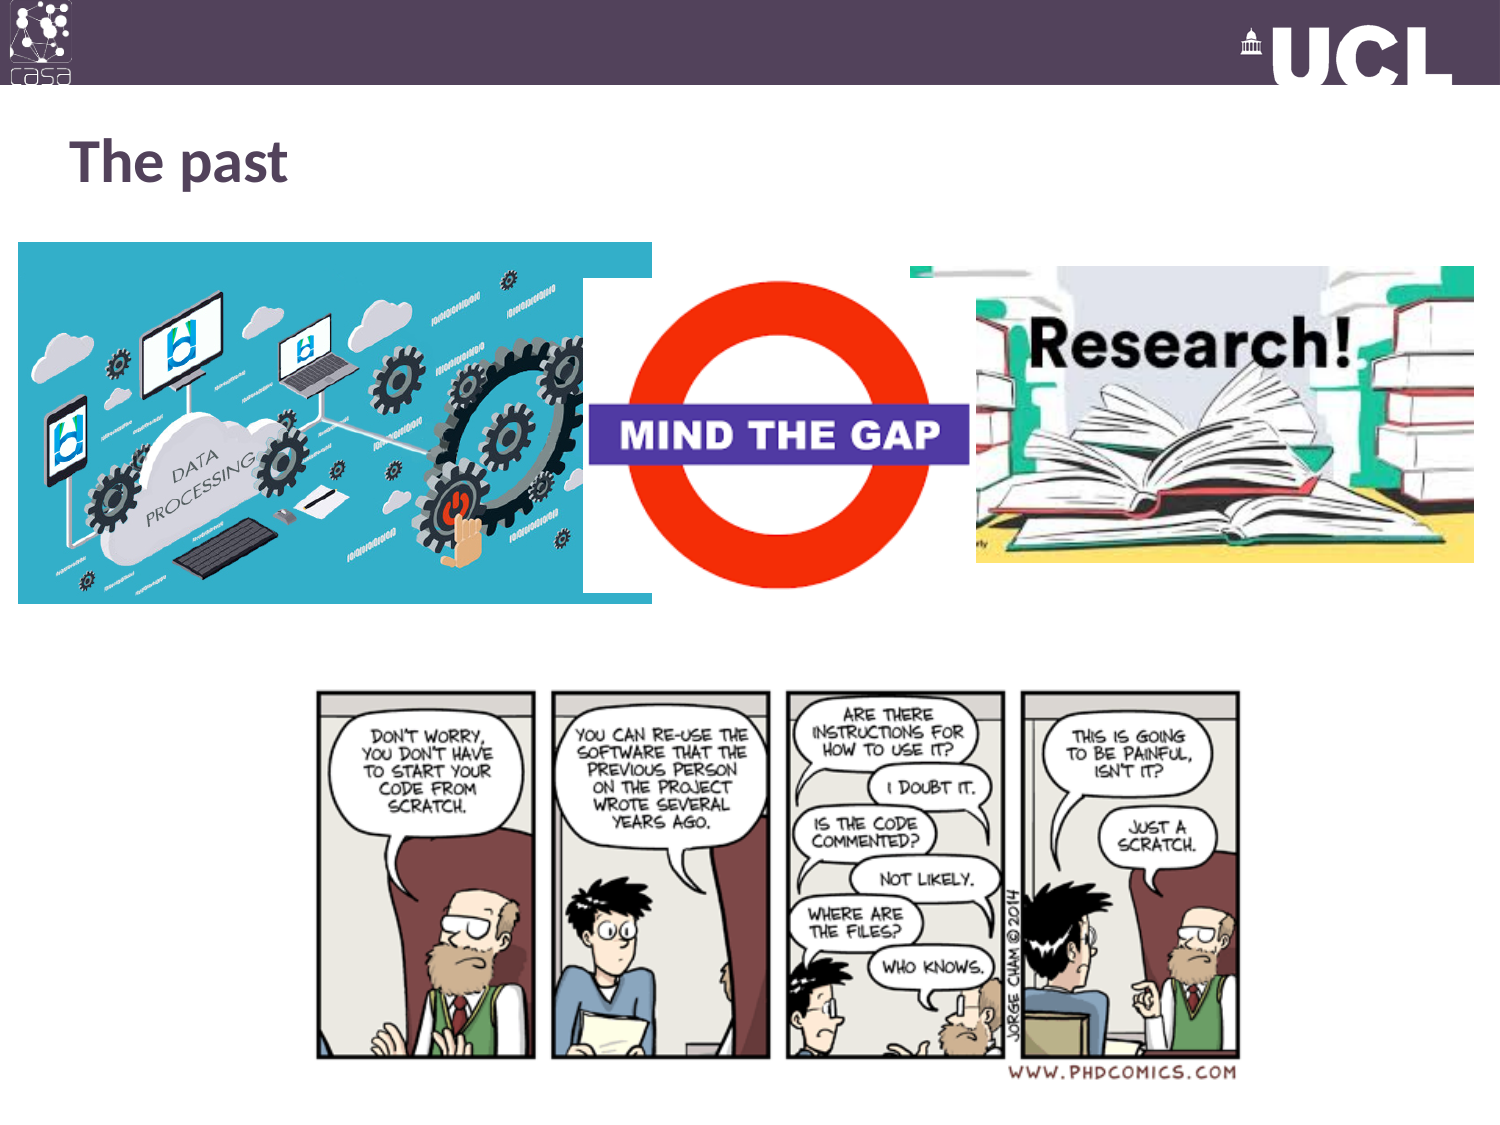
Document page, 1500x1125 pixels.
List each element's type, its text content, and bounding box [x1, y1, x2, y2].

picture [0, 0, 1500, 85]
picture [309, 679, 1248, 1087]
picture [17, 241, 1475, 605]
title The past [54, 112, 1447, 213]
